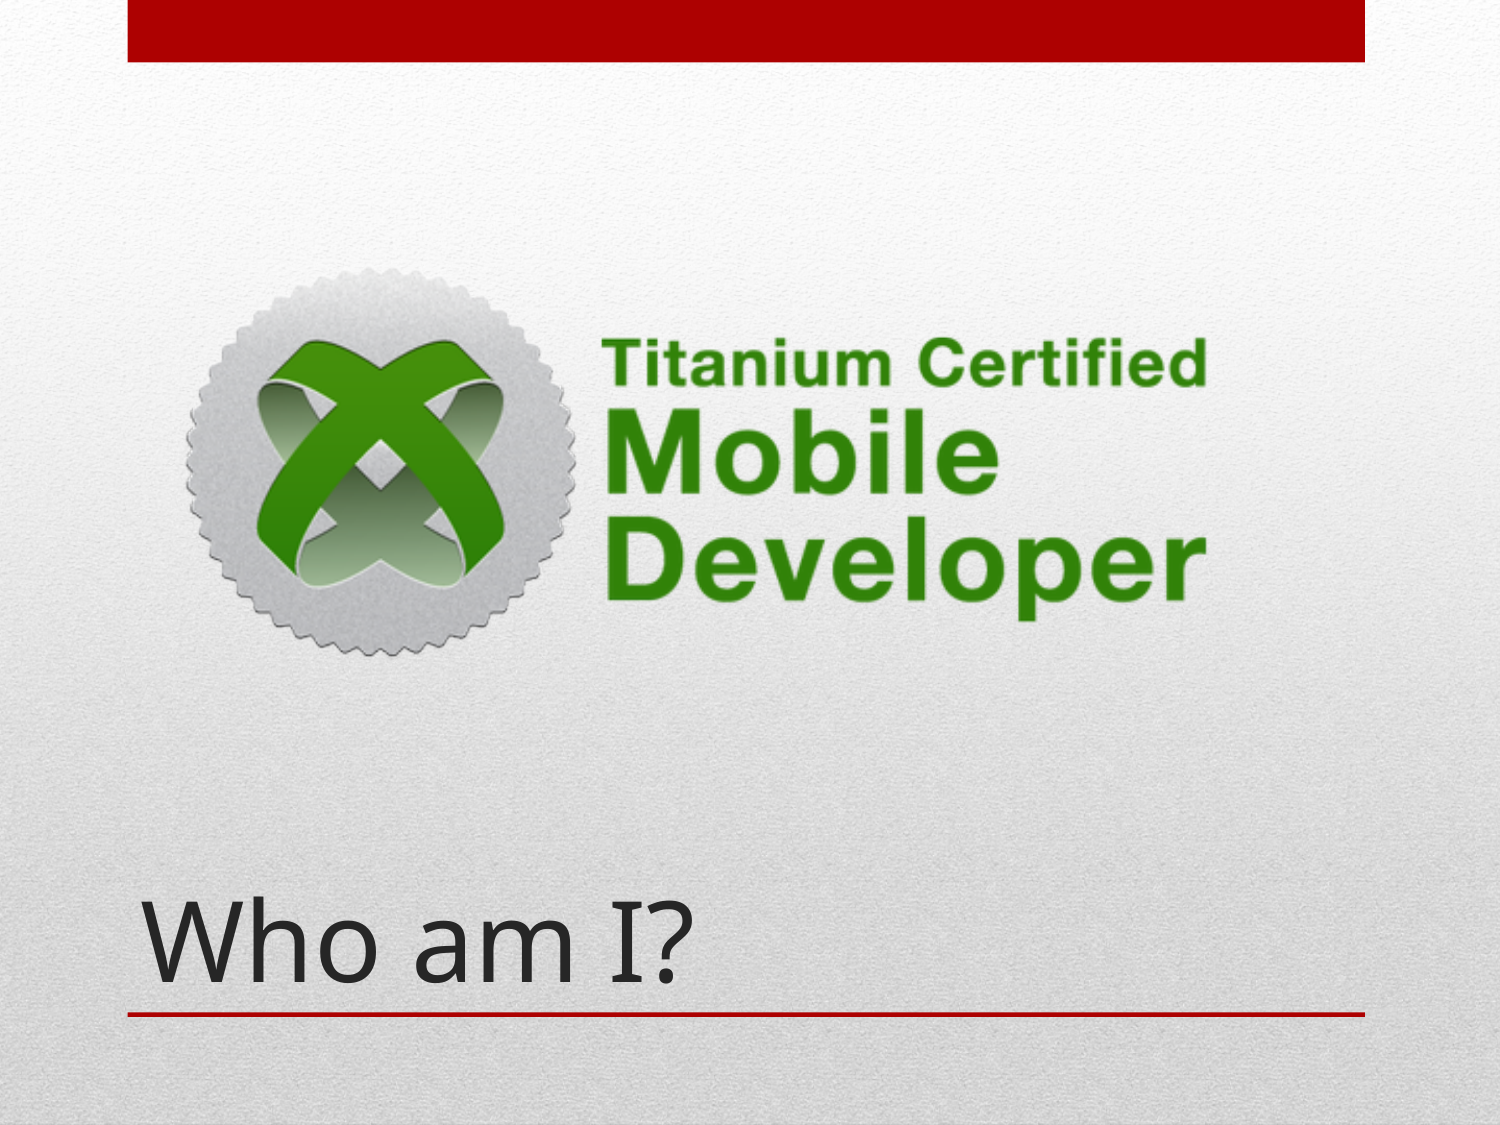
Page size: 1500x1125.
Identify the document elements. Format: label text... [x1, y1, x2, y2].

picture [169, 247, 1239, 679]
title Who am I? [125, 750, 1238, 1013]
